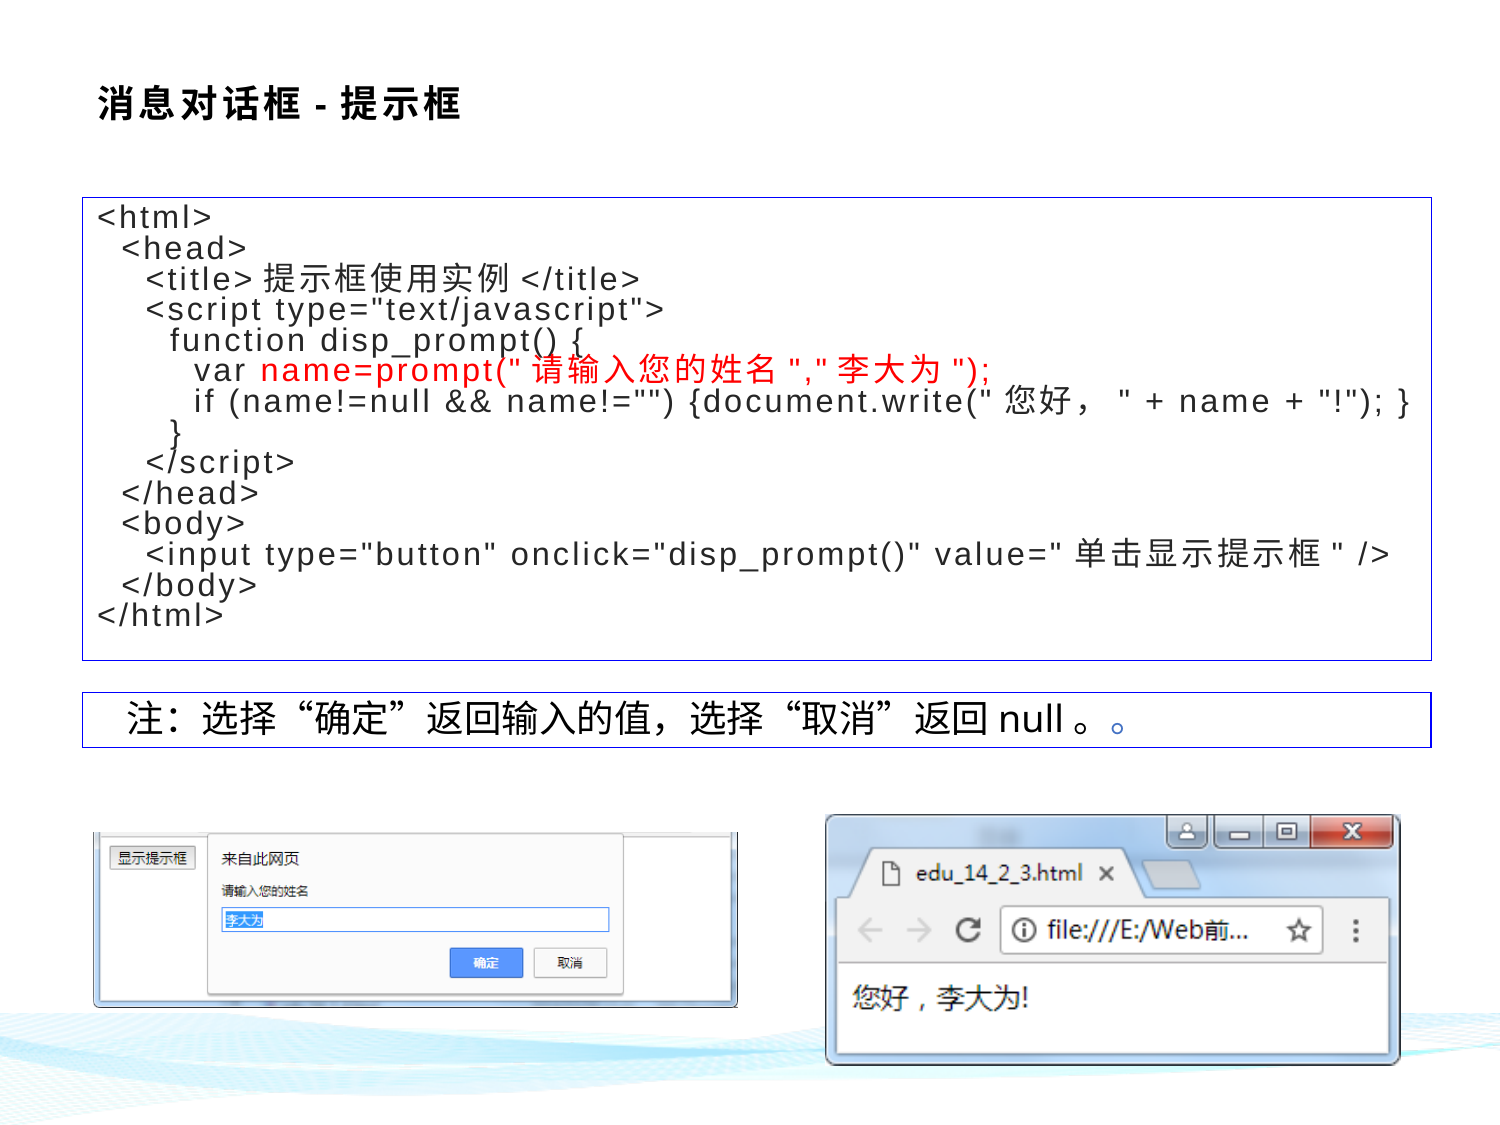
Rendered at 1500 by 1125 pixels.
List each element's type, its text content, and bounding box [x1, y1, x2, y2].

list <html> <head> <title>提示框使用实例</title> <script type="text/javascript"> function disp_prompt() { var name=prompt("请输入您的姓名","李大为"); if (name!=null && name!="") {document.write("您好，" + name + "!"); } } </script> </head> <body> <input type="button" onclick="disp_prompt()" value="单击显示提示框" /> </body> </html> [82, 197, 1432, 661]
title 消息对话框-提示框 [82, 72, 1418, 146]
picture [93, 832, 738, 1008]
picture [0, 814, 1500, 1125]
text_box 注：选择“确定”返回输入的值，选择“取消”返回null。。 [82, 692, 1432, 748]
